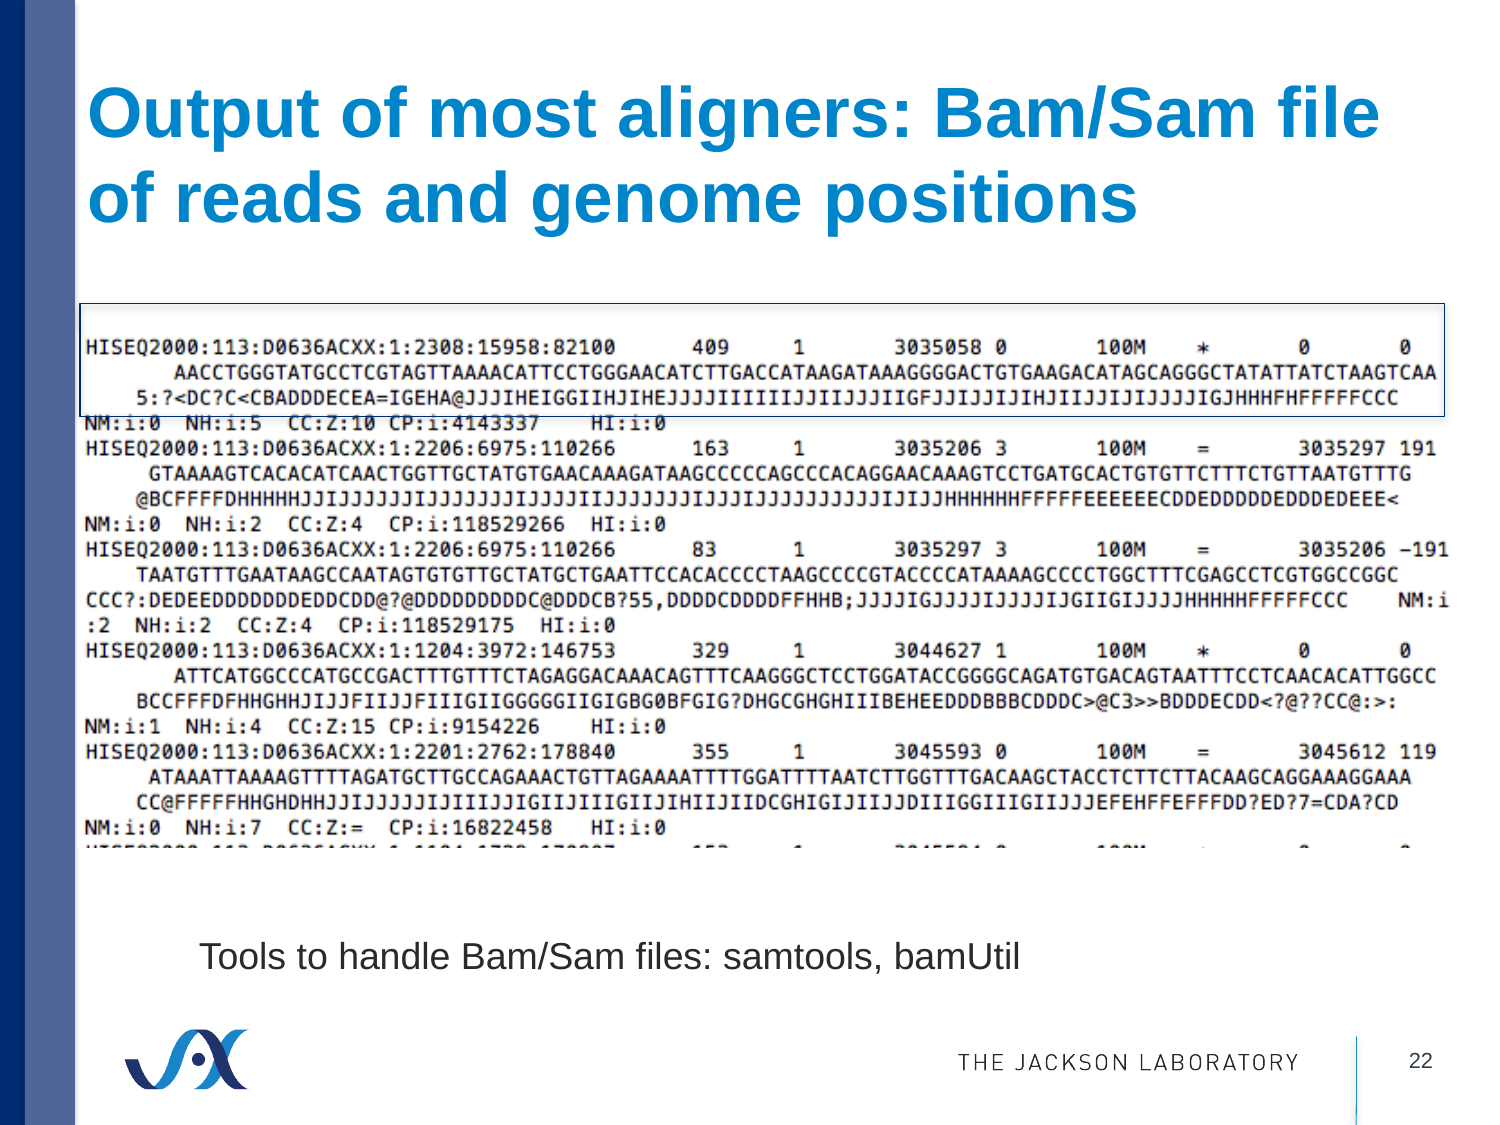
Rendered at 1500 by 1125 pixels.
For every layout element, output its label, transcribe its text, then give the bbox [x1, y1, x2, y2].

text_box [79, 303, 1445, 332]
picture [957, 1051, 1097, 1076]
picture [110, 1011, 268, 1106]
picture [76, 333, 1461, 848]
slide_number 22 [1097, 1030, 1448, 1091]
text_box Tools to handle Bam/Sam files: samtools, bamUtil [184, 924, 1036, 985]
title Output of most aligners: Bam/Sam file of reads and genome positions [87, 56, 1438, 245]
